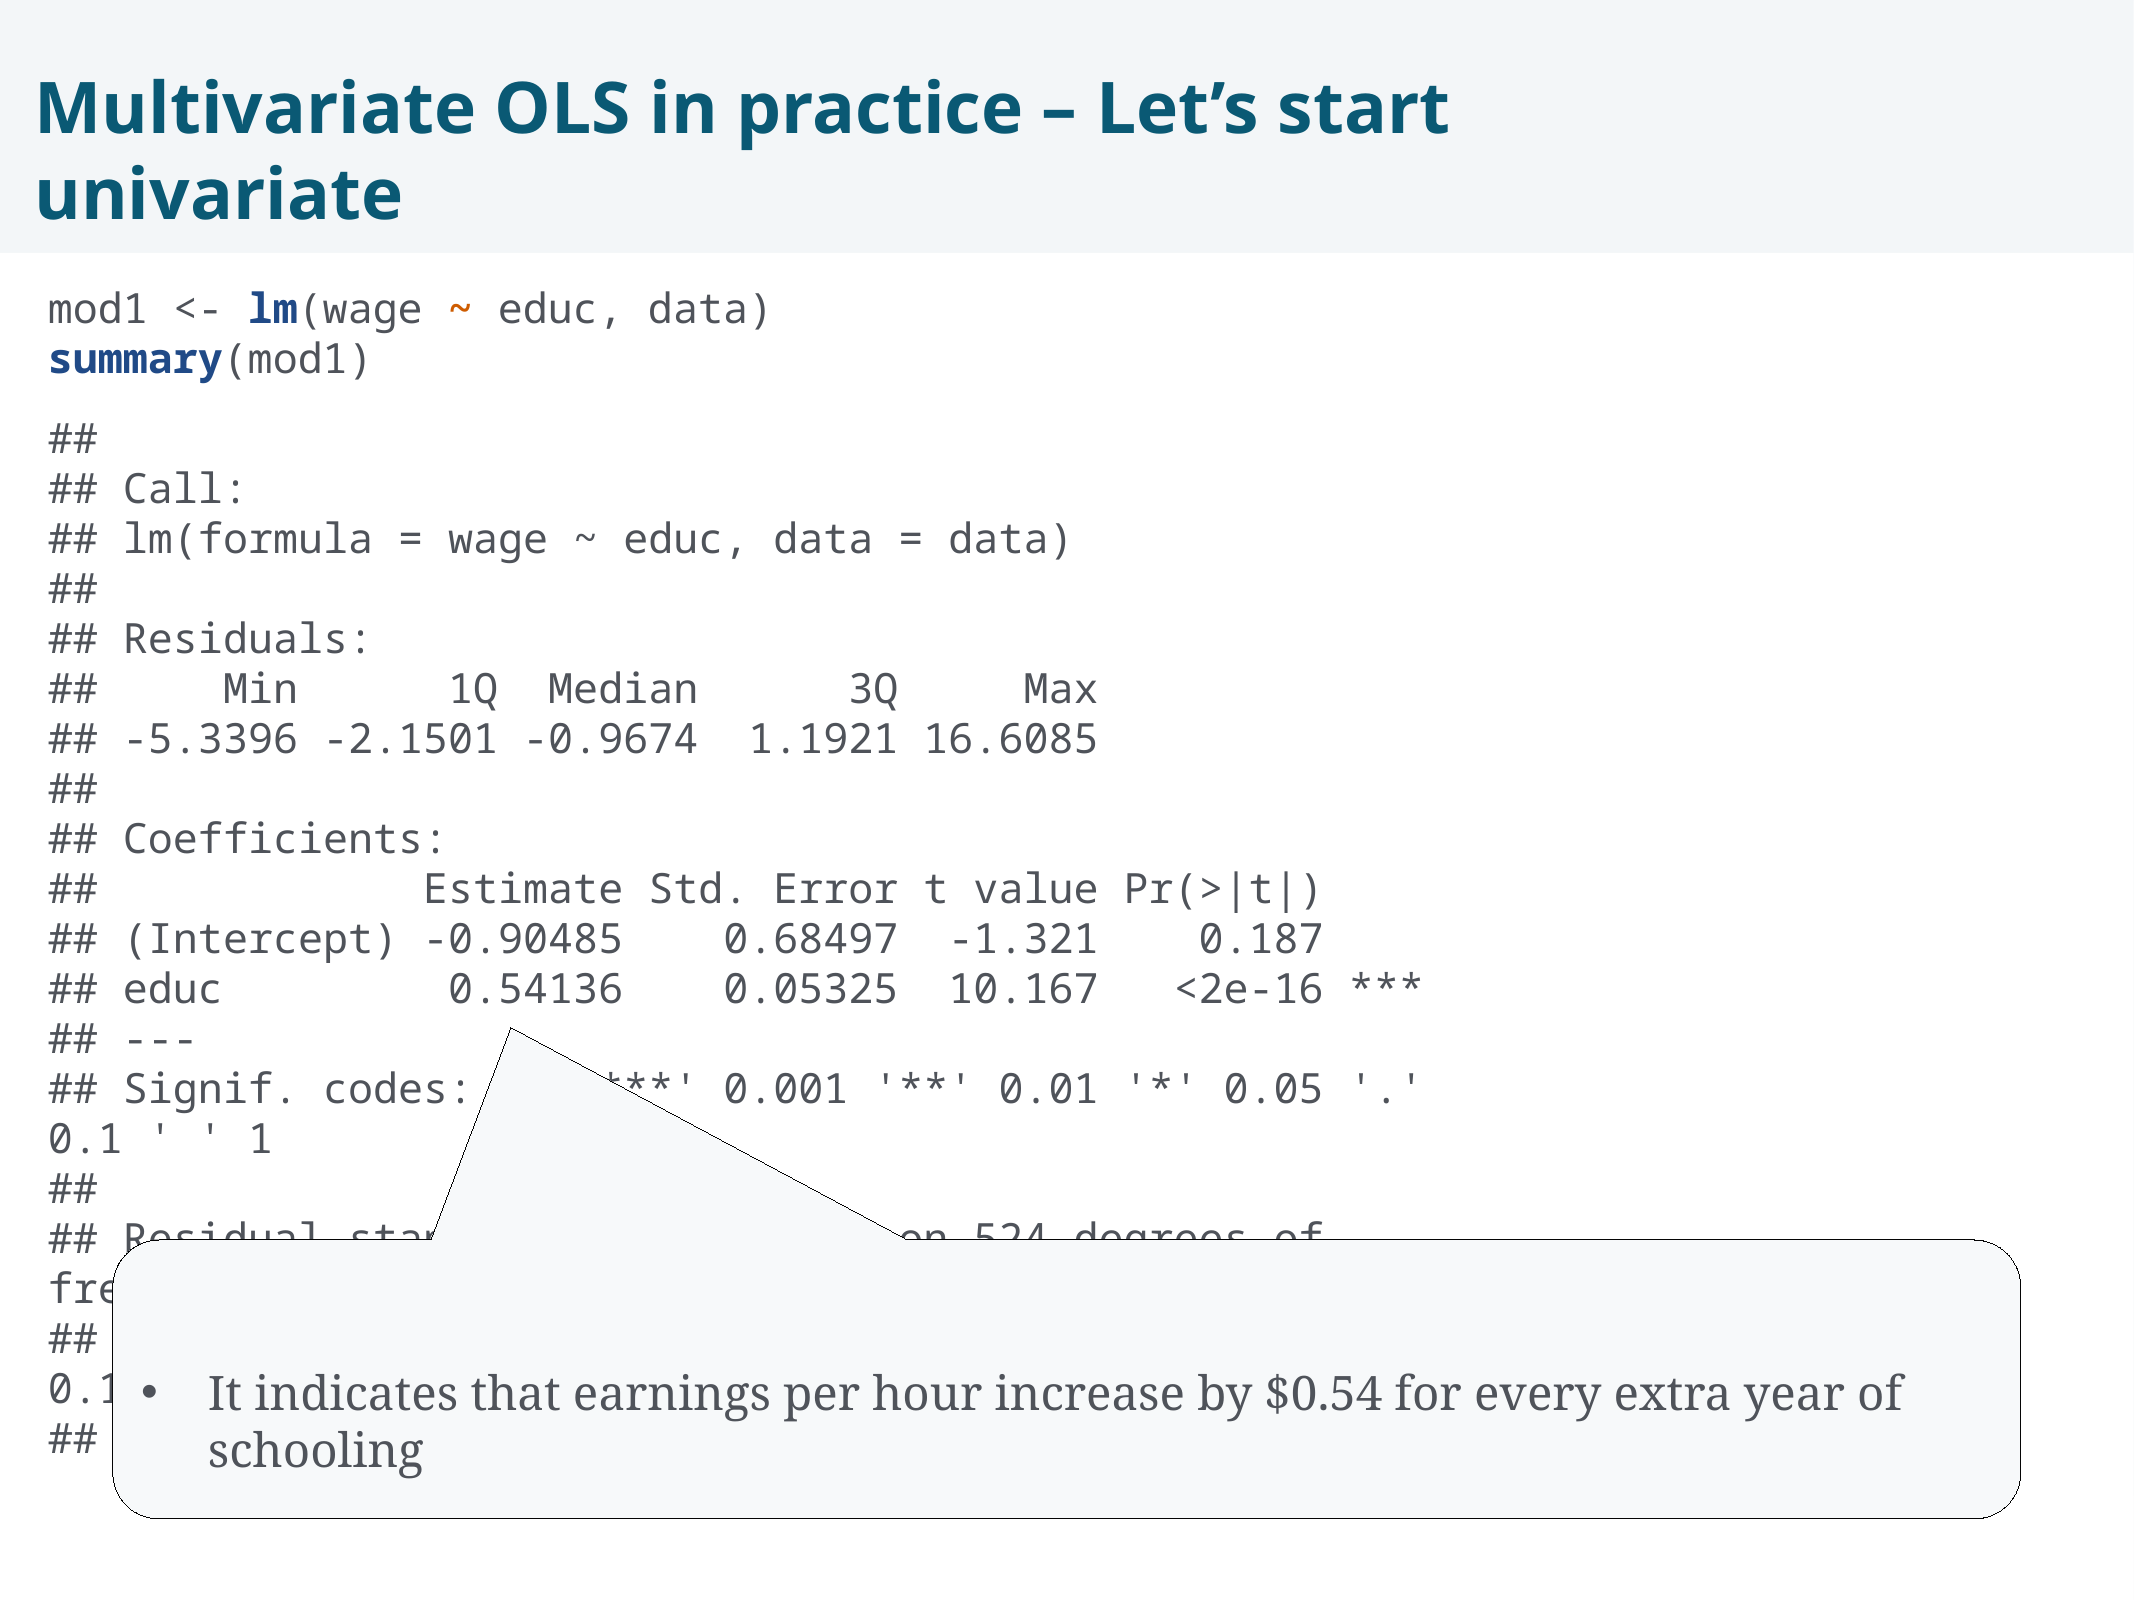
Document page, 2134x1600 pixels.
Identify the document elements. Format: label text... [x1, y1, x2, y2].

text_box mod1 <- lm(wage ~ educ, data) summary(mod1) ## ## Call: ## lm(formula = wage ~ educ, data = data) ## ## Residuals: ## Min 1Q Median 3Q Max ## -5.3396 -2.1501 -0.9674 1.1921 16.6085 ## ## Coefficients: ## Estimate Std. Error t value Pr(>|t|) ## (Intercept) -0.90485 0.68497 -1.321 0.187 ## educ 0.54136 0.05325 10.167 <2e-16 *** ## --- ## Signif. codes: 0 '***' 0.001 '**' 0.01 '*' 0.05 '.' 0.1 ' ' 1 ## ## Residual standard error: 3.378 on 524 degrees of freedom ## Multiple R-squared: 0.1648, Adjusted R-squared: 0.1632 ## F-statistic: 103.4 on 1 and 524 DF, p-value: < 2.2e-16 [33, 274, 1522, 1470]
text_box Multivariate OLS in practice – Let’s start univariate [19, 55, 1843, 211]
